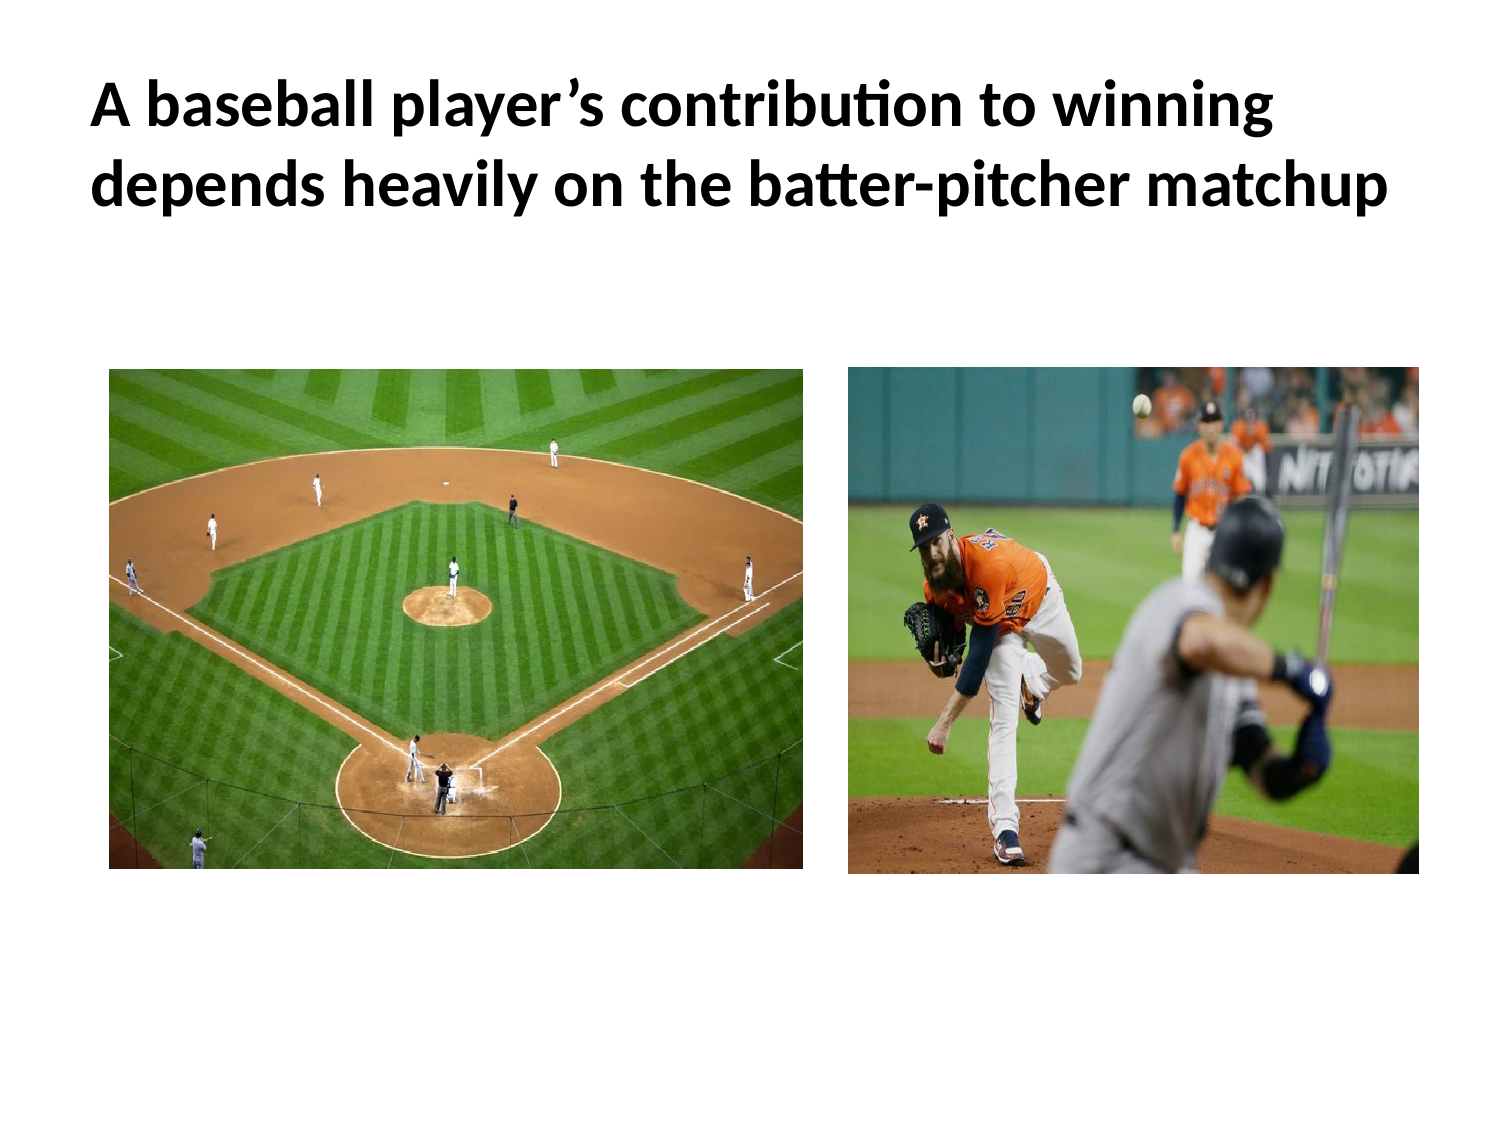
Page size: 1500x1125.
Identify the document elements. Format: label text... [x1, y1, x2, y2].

title A baseball player’s contribution to winning depends heavily on the batter-pitcher matchup [75, 45, 1425, 233]
picture [108, 368, 803, 870]
picture [847, 366, 1419, 875]
